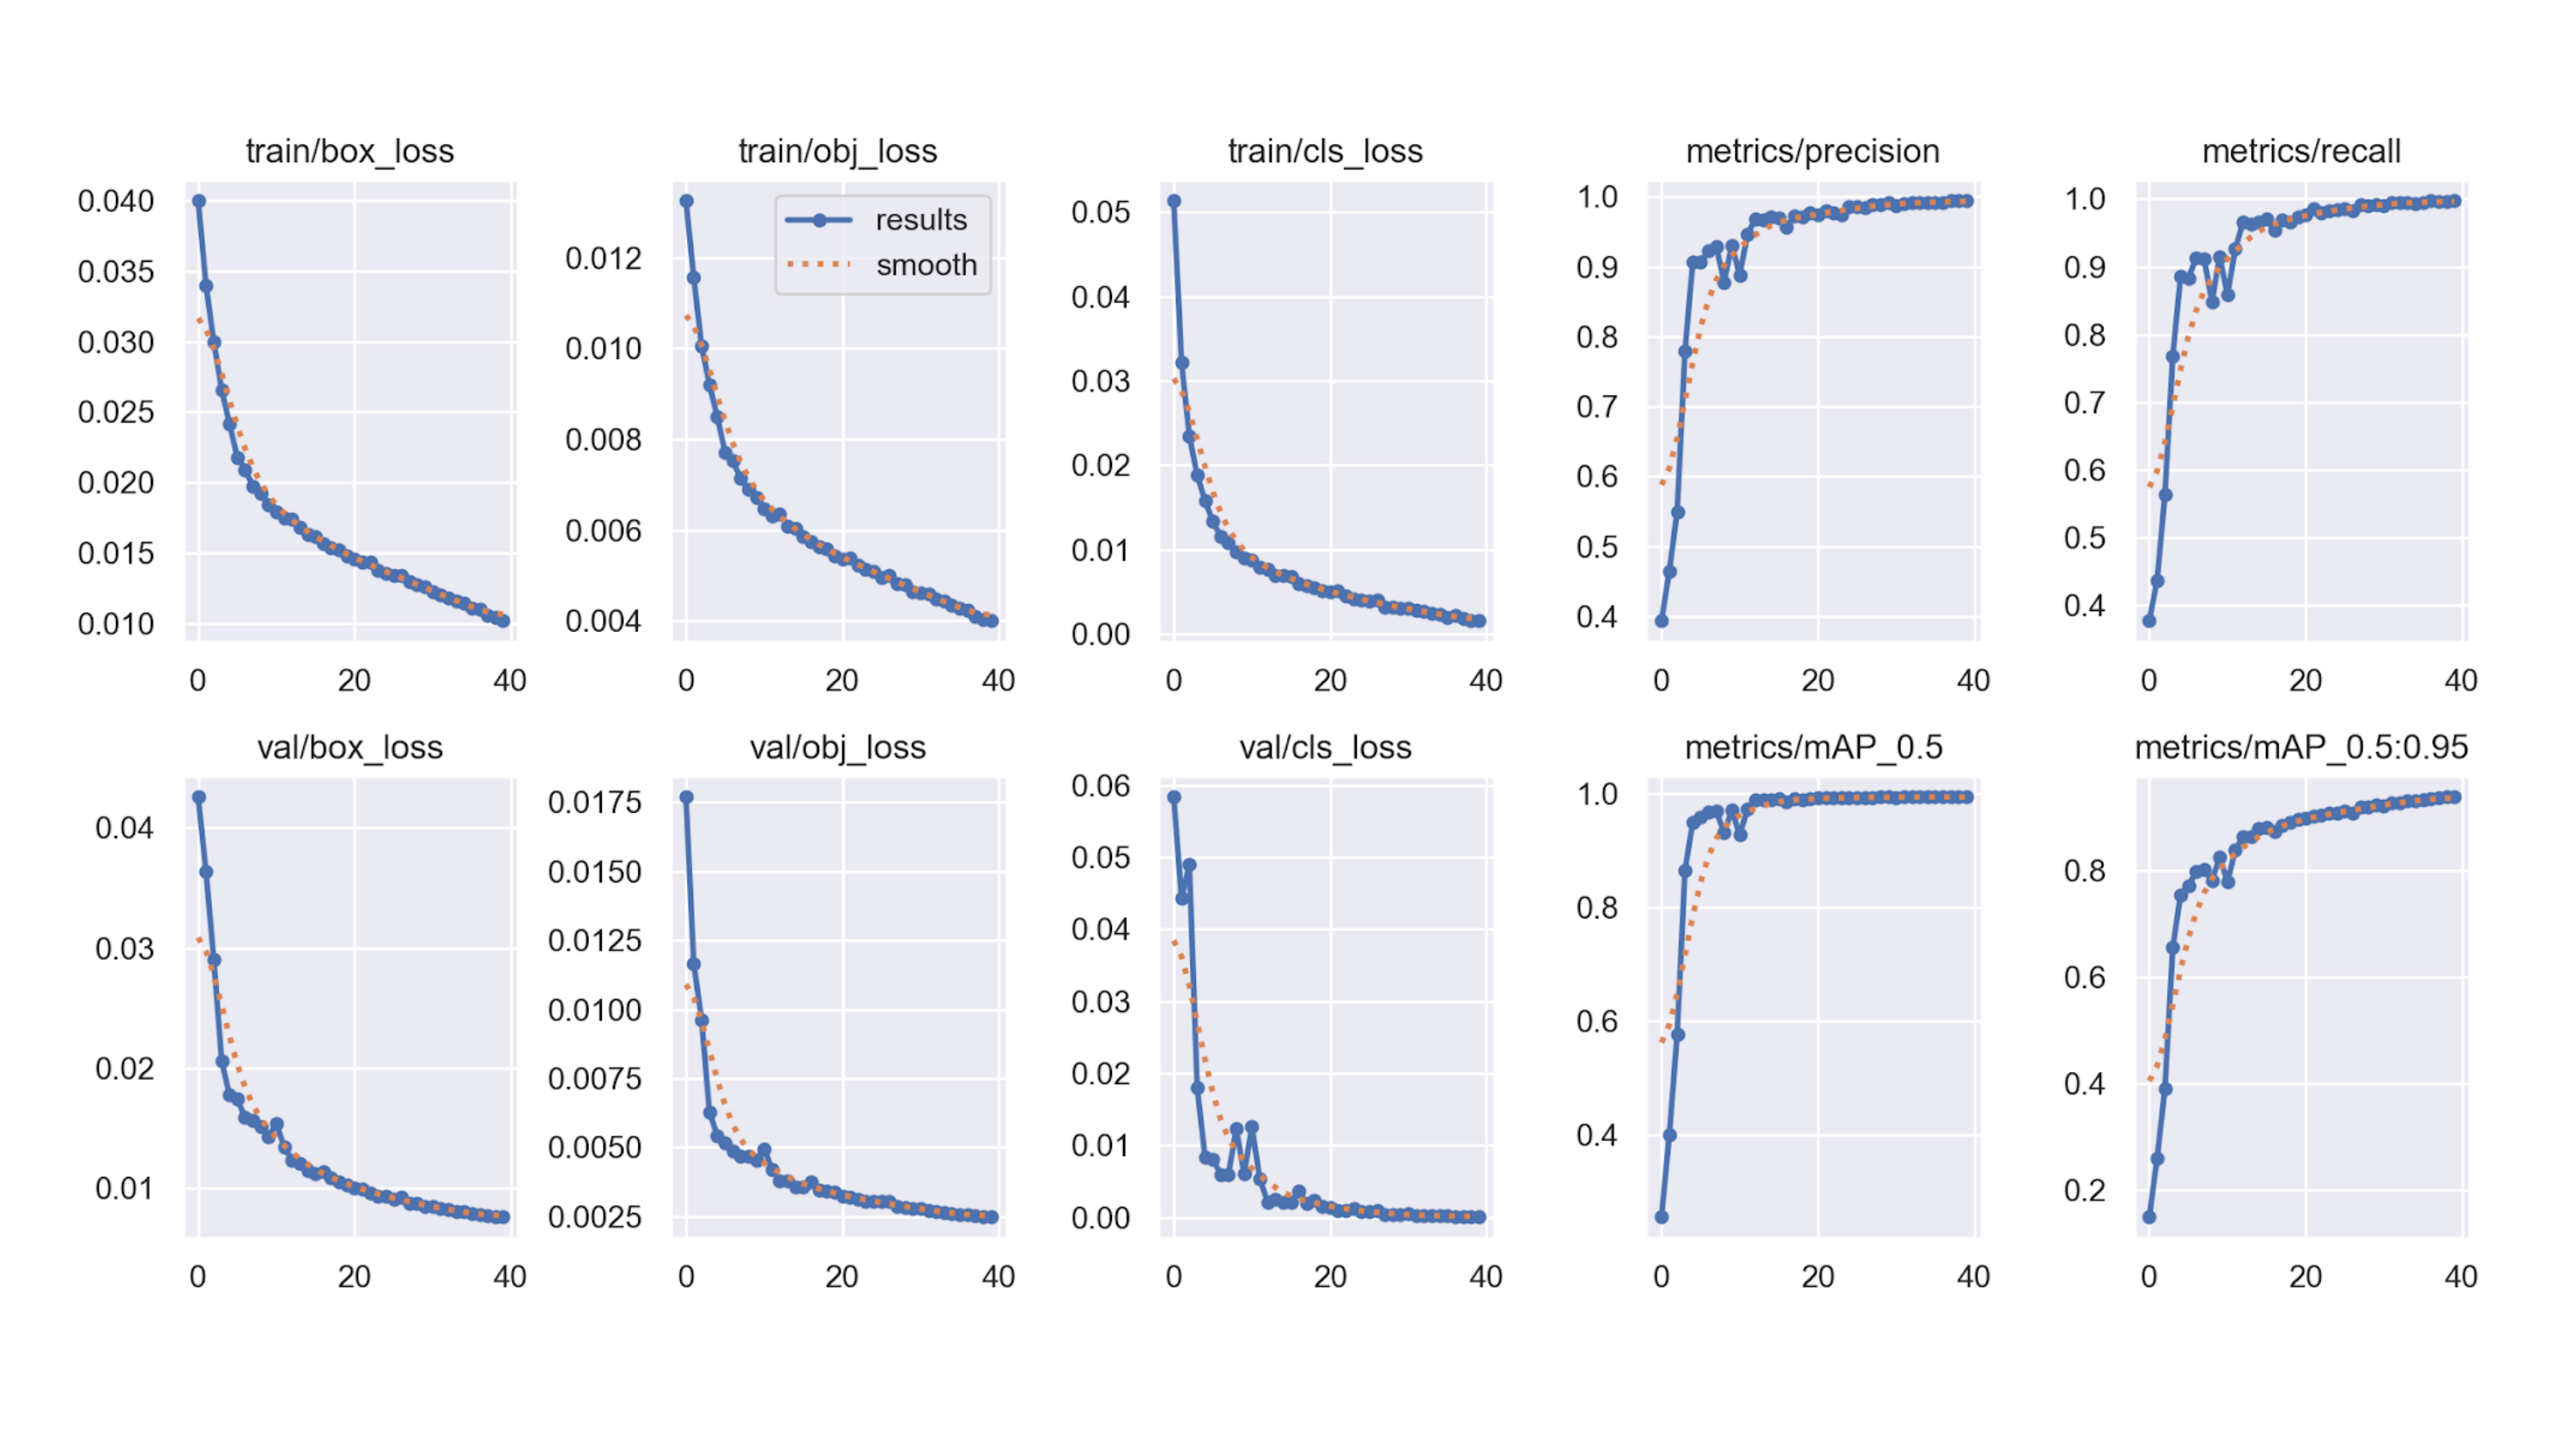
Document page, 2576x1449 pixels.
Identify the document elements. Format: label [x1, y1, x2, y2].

picture [58, 101, 2518, 1331]
